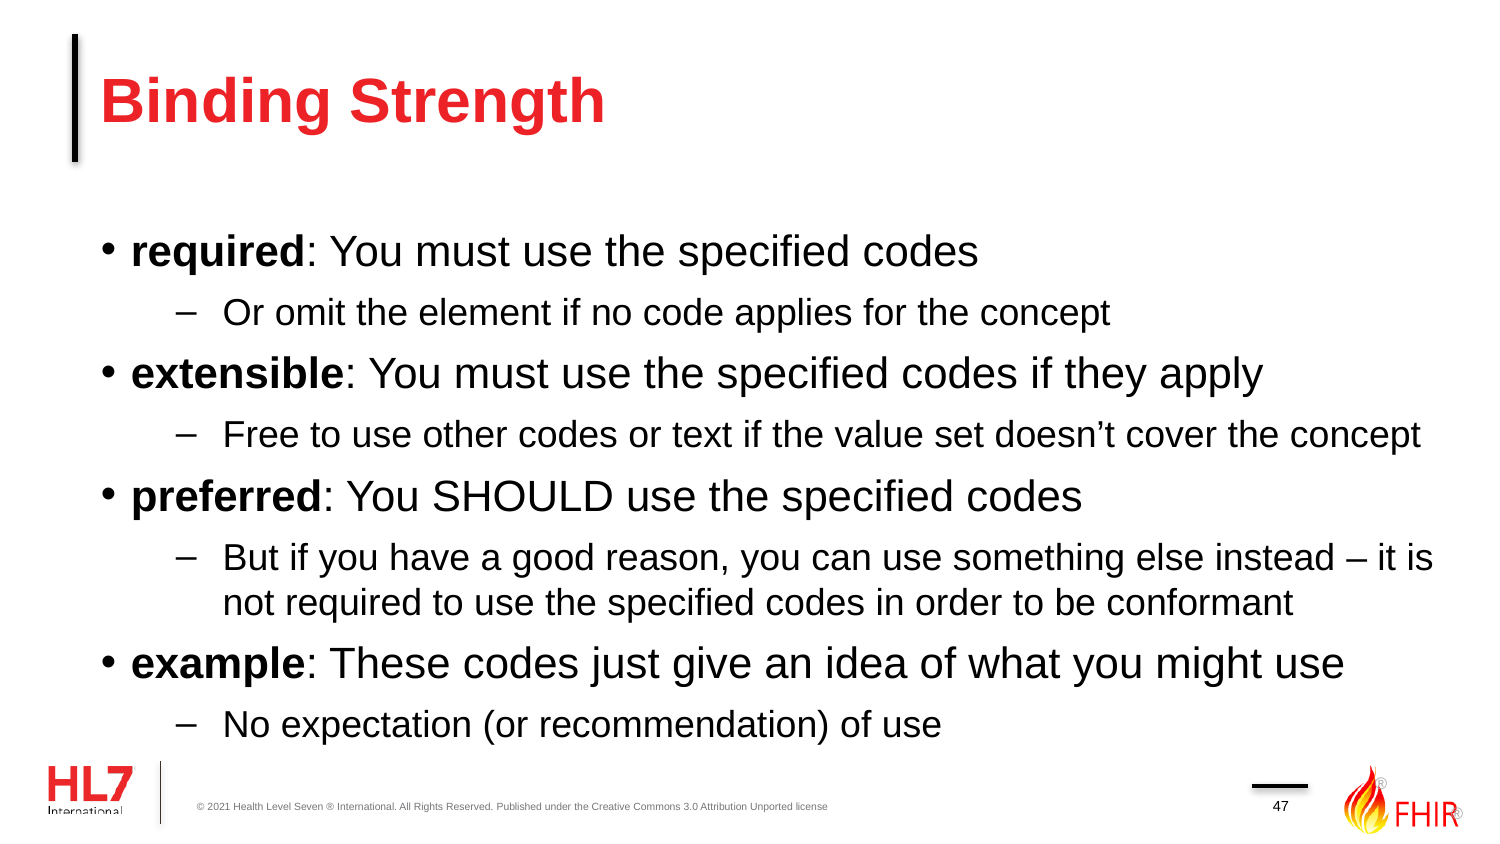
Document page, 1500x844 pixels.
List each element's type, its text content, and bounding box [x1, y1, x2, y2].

title Binding Strength [100, 33, 1451, 163]
list required: You must use the specified codes Or omit the element if no code applies for the concept extensible: You must use the specified codes if they apply Free to use other codes or text if the value set doesn’t cover the concept preferred: You SHOULD use the specified codes But if you have a good reason, you can use something else instead – it is not required to use the specified codes in order to be conformant example: These codes just give an idea of what you might use No expectation (or recommendation) of use [100, 222, 1451, 731]
slide_number 47 [1258, 786, 1304, 814]
footer © 2021 Health Level Seven ® International. All Rights Reserved. Published under the Creative Commons 3.0 Attribution Unported license [196, 786, 941, 813]
picture [1339, 760, 1463, 837]
